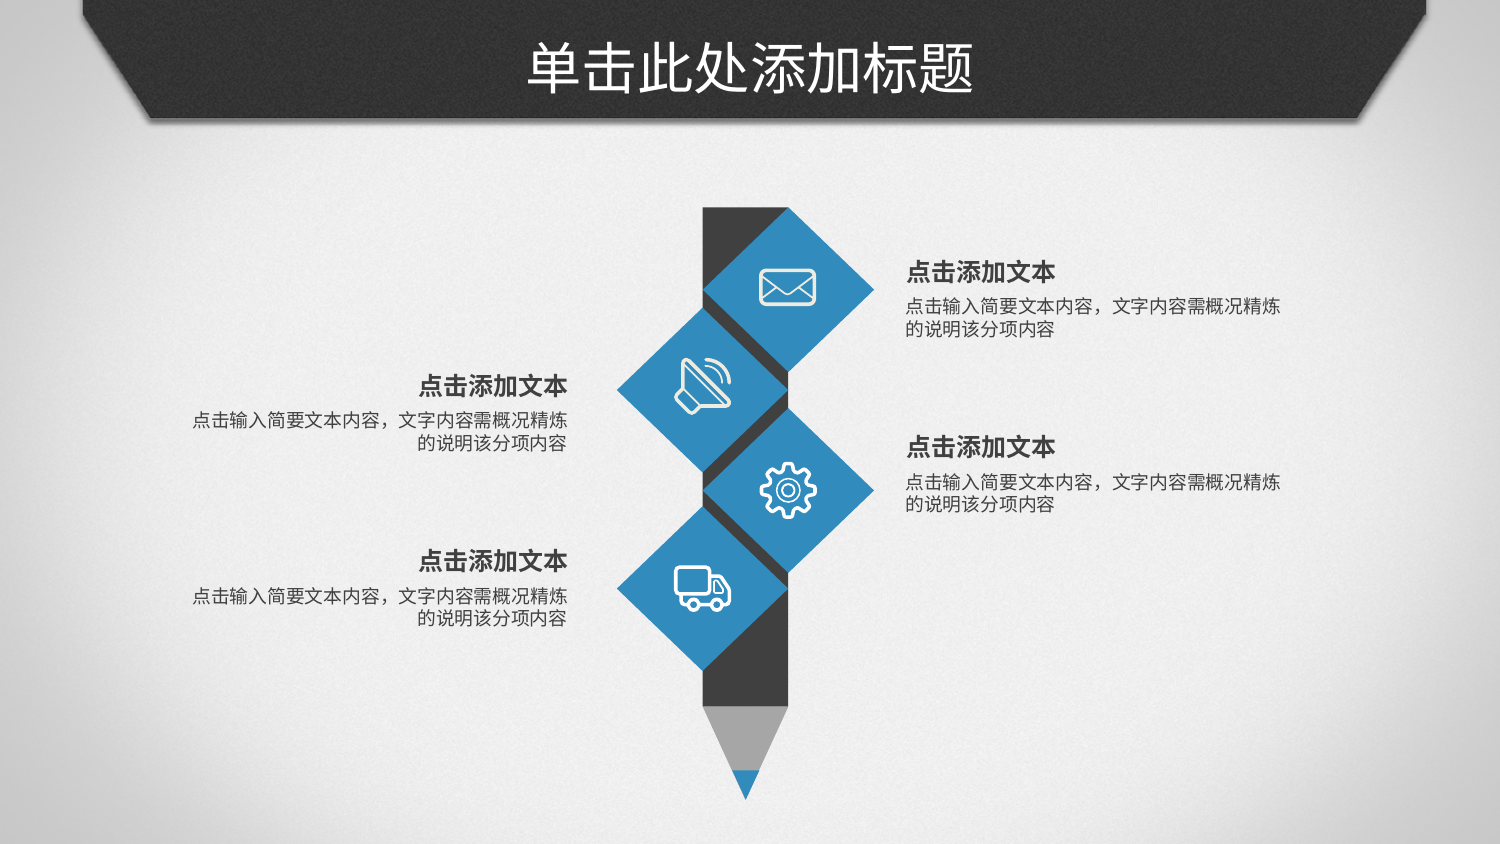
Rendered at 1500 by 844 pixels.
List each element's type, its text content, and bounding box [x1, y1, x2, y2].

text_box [616, 307, 789, 473]
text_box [702, 207, 875, 373]
text_box 点击添加文本 [891, 424, 1072, 463]
text_box 点击输入简要文本内容，文字内容需概况精炼的说明该分项内容 [890, 463, 1296, 523]
text_box 点击输入简要文本内容，文字内容需概况精炼的说明该分项内容 [890, 287, 1296, 348]
title 单击此处添加标题 [301, 25, 1199, 110]
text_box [616, 506, 789, 672]
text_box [702, 407, 875, 574]
text_box 点击添加文本 [891, 248, 1072, 287]
picture [0, 0, 1500, 844]
text_box 点击输入简要文本内容，文字内容需概况精炼的说明该分项内容 [177, 577, 582, 637]
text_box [702, 680, 789, 801]
text_box 点击输入简要文本内容，文字内容需概况精炼的说明该分项内容 [177, 401, 582, 462]
text_box 点击添加文本 [403, 362, 584, 408]
text_box 点击添加文本 [403, 538, 584, 584]
